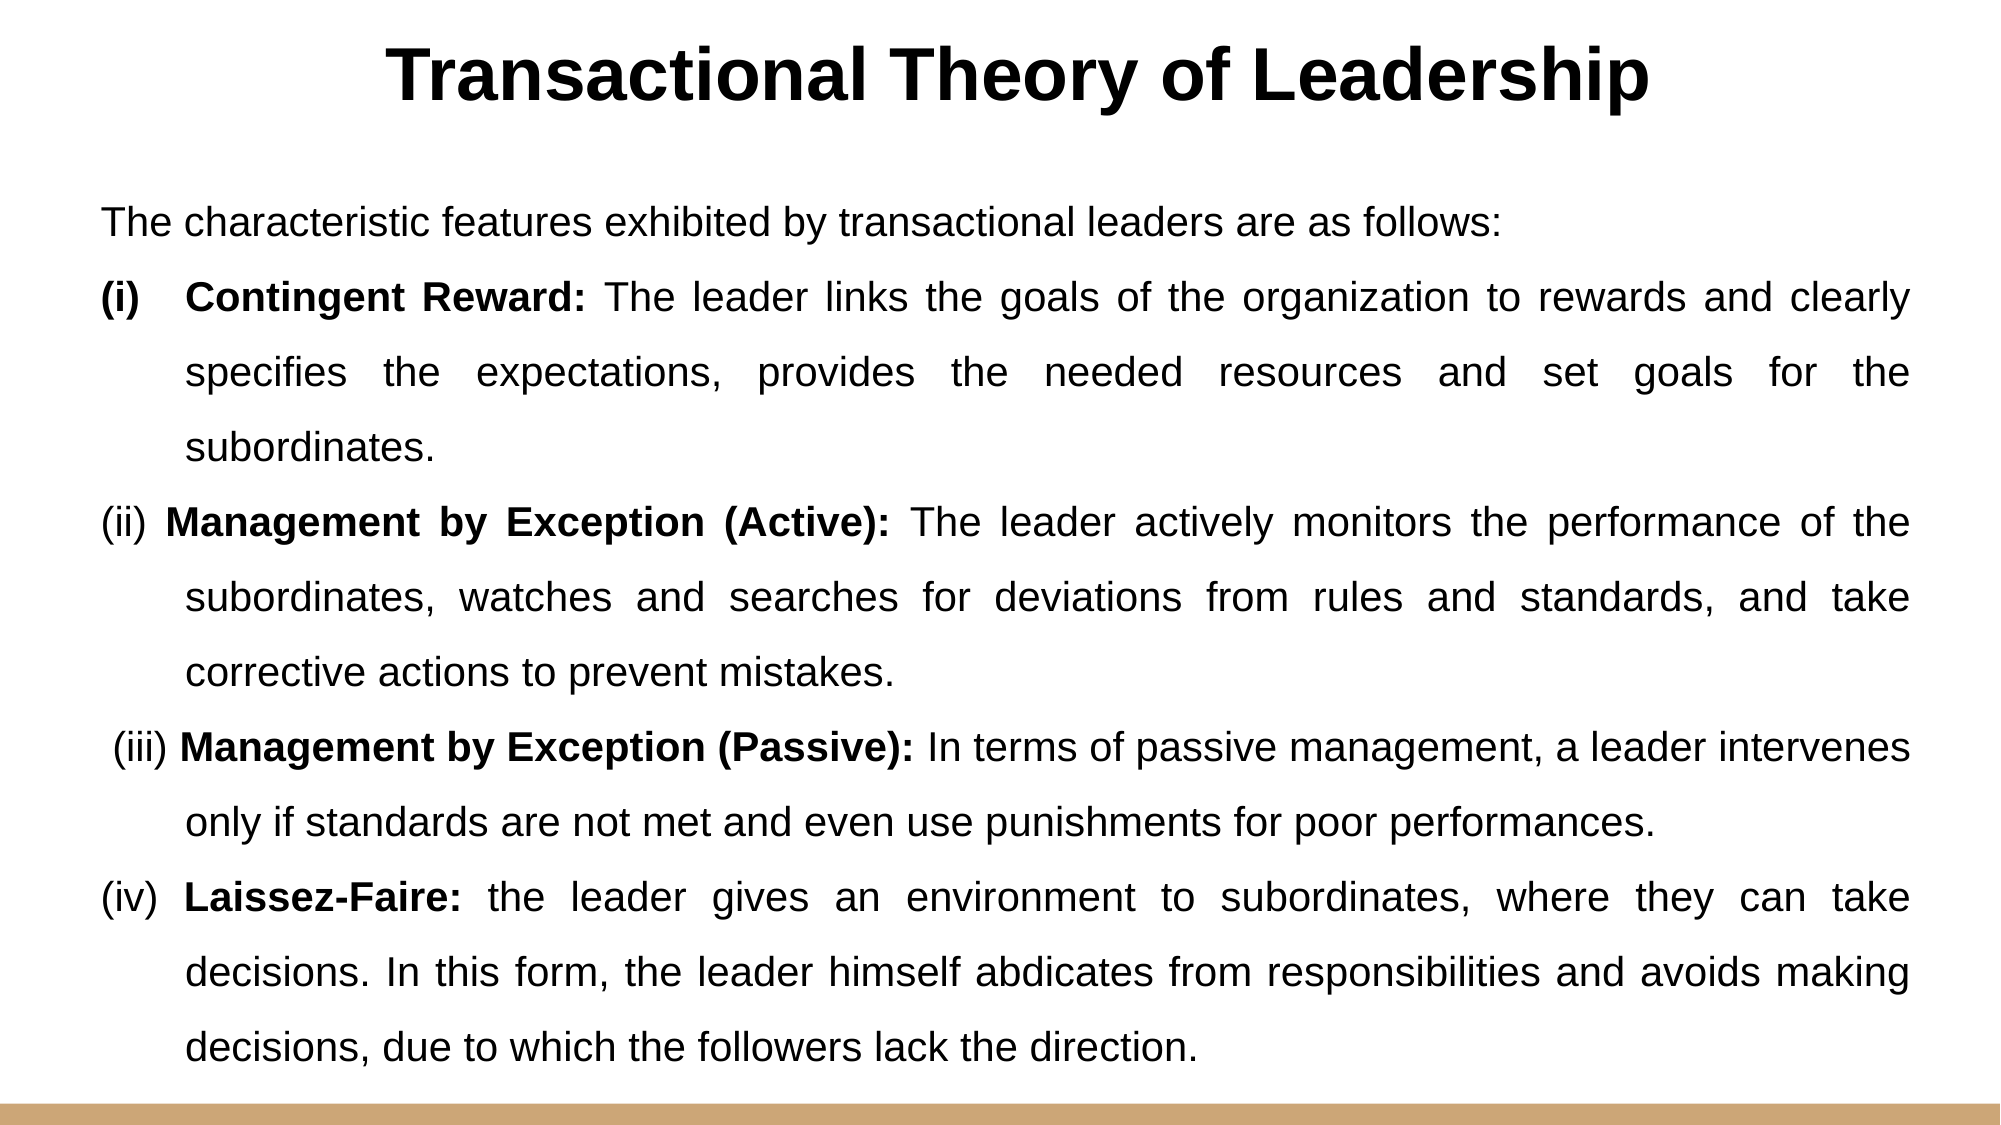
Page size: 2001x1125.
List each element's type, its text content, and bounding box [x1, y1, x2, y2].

title Transactional Theory of Leadership [87, 35, 1951, 136]
list The characteristic features exhibited by transactional leaders are as follows: Contingent Reward: The leader links the goals of the organization to rewards and clearly specifies the expectations, provides the needed resources and set goals for the subordinates. (ii) Management by Exception (Active): The leader actively monitors the performance of the subordinates, watches and searches for deviations from rules and standards, and take corrective actions to prevent mistakes. (iii) Management by Exception (Passive): In terms of passive management, a leader intervenes only if standards are not met and even use punishments for poor performances. (iv) Laissez-Faire: the leader gives an environment to subordinates, where they can take decisions. In this form, the leader himself abdicates from responsibilities and avoids making decisions, due to which the followers lack the direction. [68, 149, 1932, 1002]
